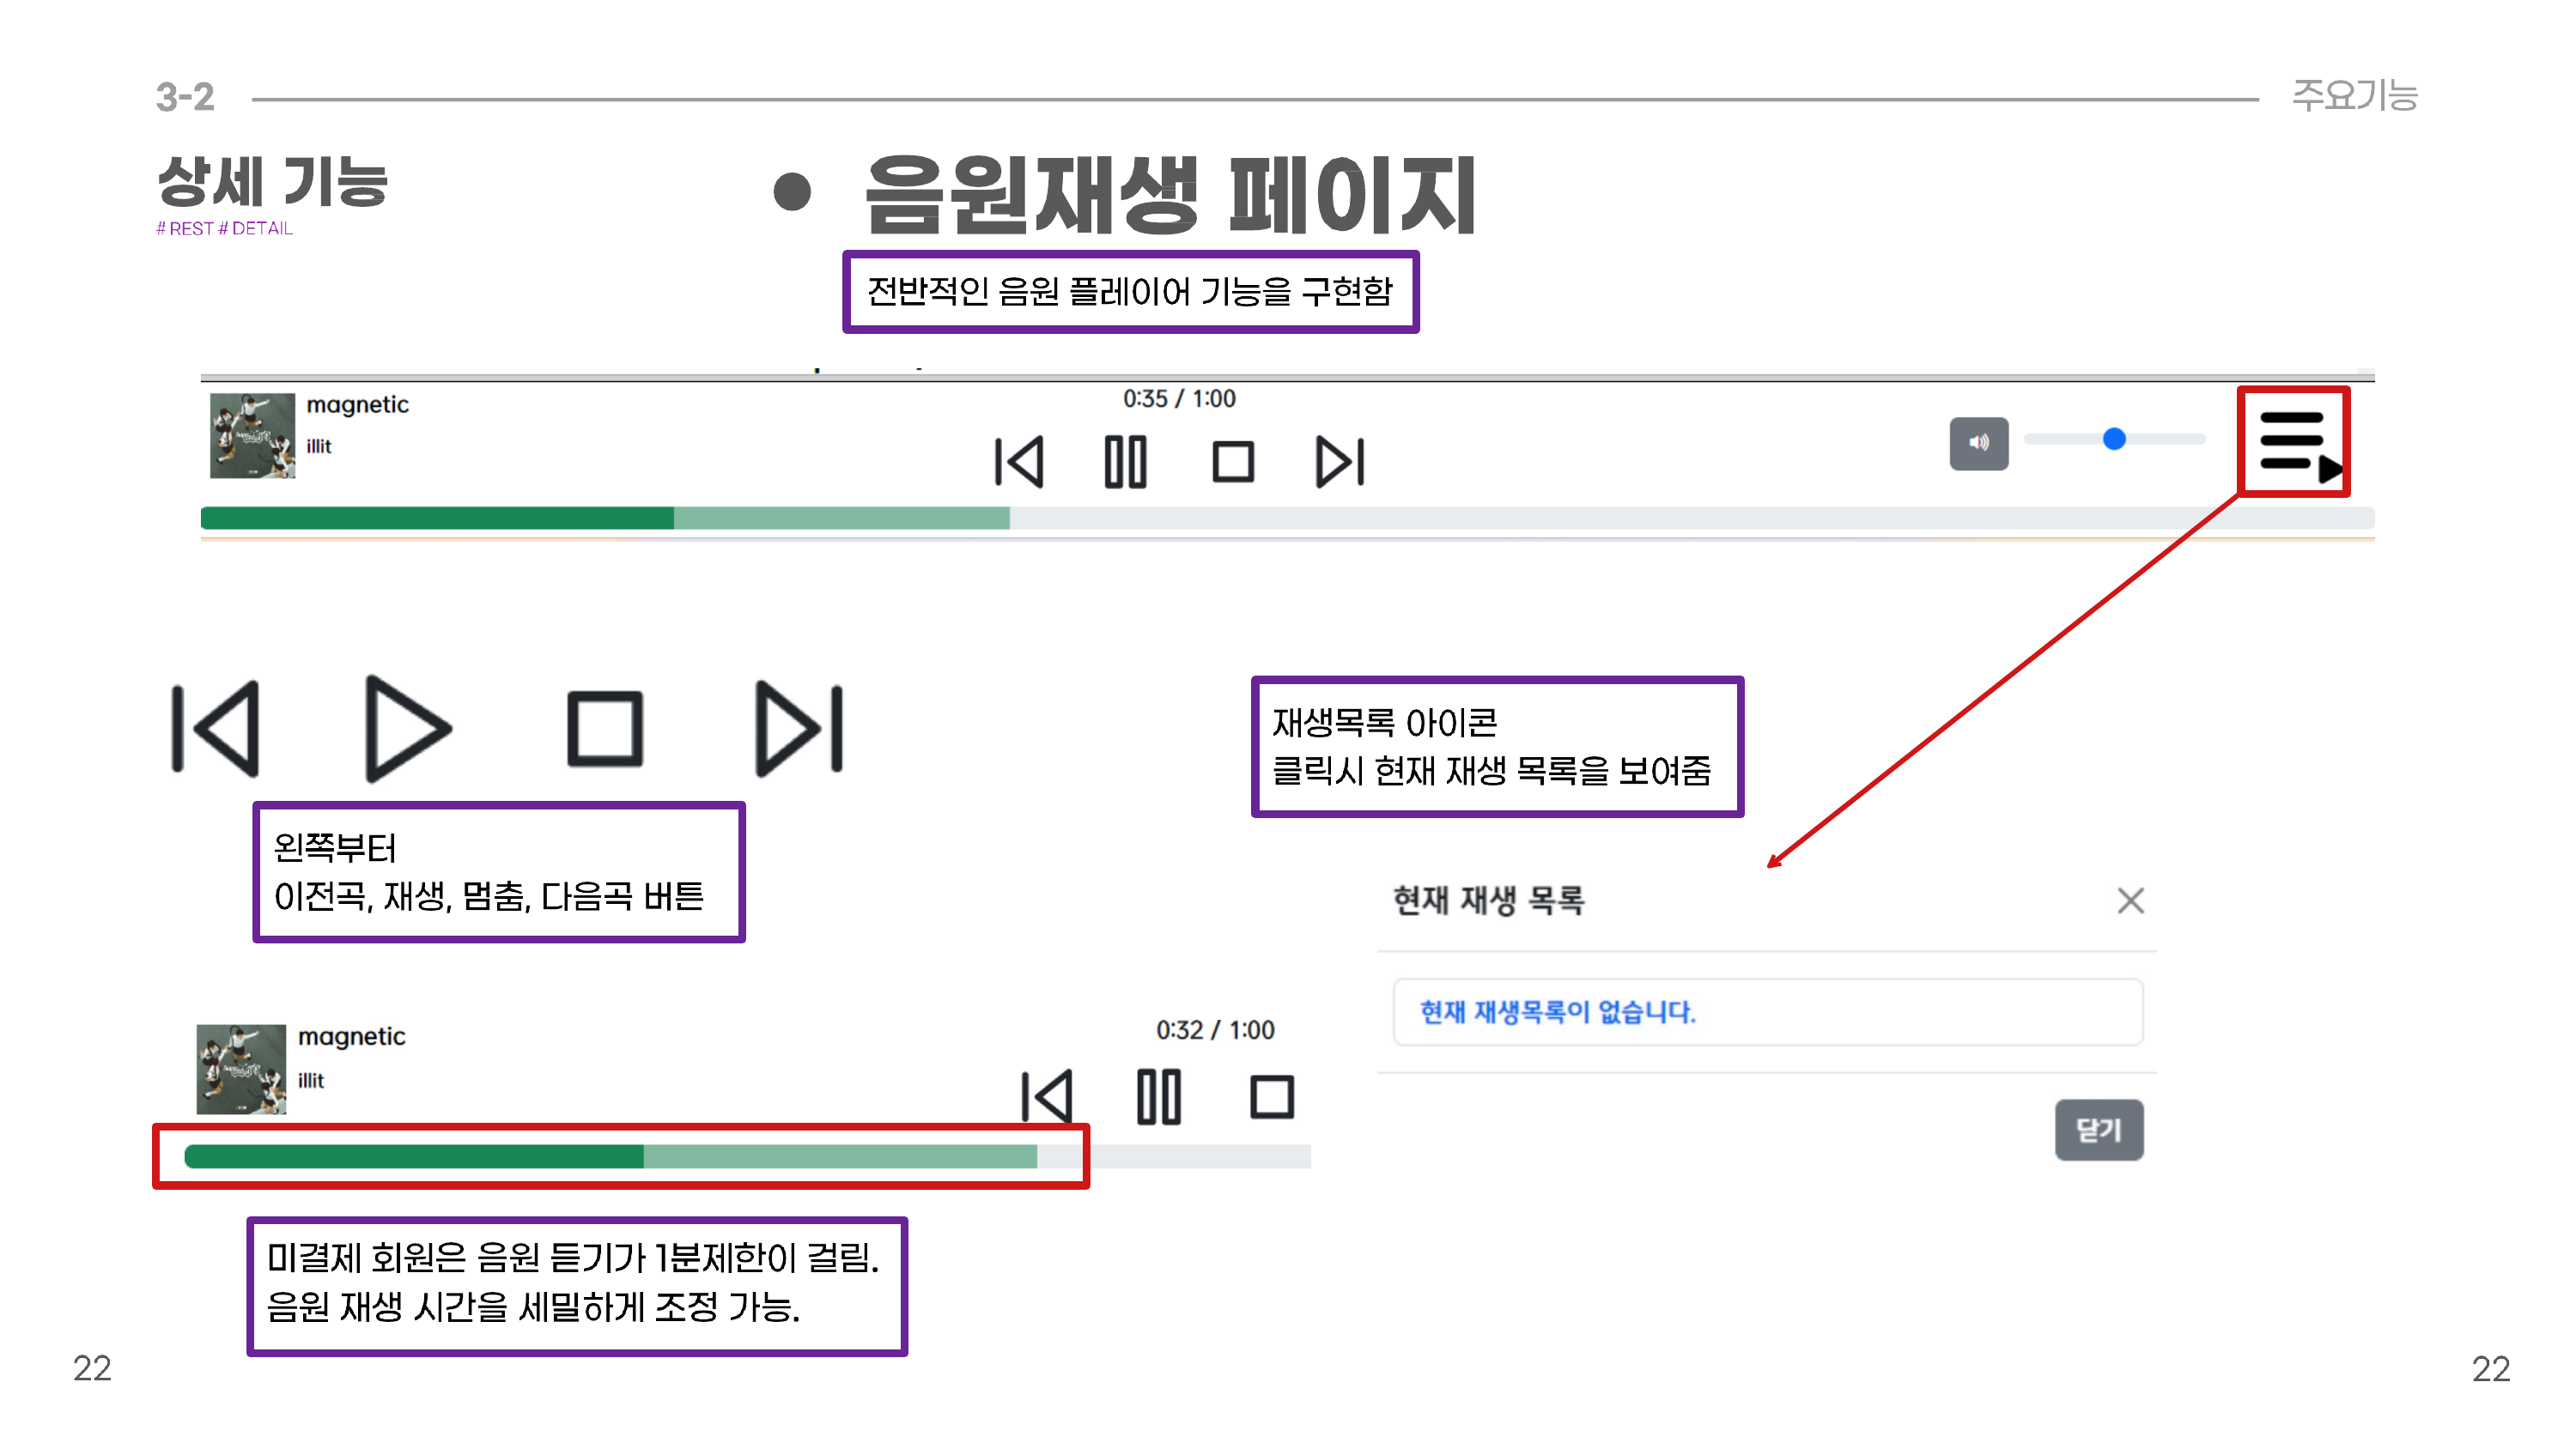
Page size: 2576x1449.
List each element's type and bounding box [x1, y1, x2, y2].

text_box [870, 155, 939, 187]
text_box [320, 156, 331, 207]
text_box [1373, 156, 1389, 234]
text_box [1250, 676, 1746, 819]
text_box [1766, 489, 2244, 869]
text_box [252, 98, 2260, 102]
picture [2473, 1355, 2510, 1381]
text_box [1292, 156, 1306, 234]
text_box [341, 156, 386, 175]
text_box [161, 185, 205, 208]
text_box [156, 82, 215, 112]
text_box [155, 221, 293, 235]
text_box [151, 1020, 1311, 1190]
text_box [955, 155, 1002, 187]
text_box [1230, 158, 1272, 231]
text_box [159, 156, 194, 184]
text_box [1401, 158, 1456, 231]
picture [74, 1355, 112, 1381]
picture [170, 673, 846, 785]
text_box [2293, 79, 2419, 112]
text_box [252, 800, 747, 944]
text_box [871, 205, 939, 234]
picture [201, 367, 2375, 542]
text_box [1126, 201, 1197, 235]
text_box [285, 157, 314, 204]
text_box [1121, 156, 1197, 202]
text_box [195, 156, 210, 185]
text_box [340, 187, 386, 208]
text_box [1317, 157, 1366, 232]
text_box [337, 177, 387, 185]
text_box [951, 186, 1026, 234]
text_box [1458, 156, 1474, 234]
text_box [774, 172, 811, 211]
text_box [866, 189, 944, 202]
text_box [842, 250, 1421, 334]
picture [1377, 884, 2158, 1161]
text_box [990, 156, 1025, 217]
text_box [213, 156, 249, 206]
text_box [1268, 156, 1288, 233]
text_box [246, 1216, 909, 1358]
text_box [1036, 156, 1112, 234]
text_box [252, 156, 262, 207]
